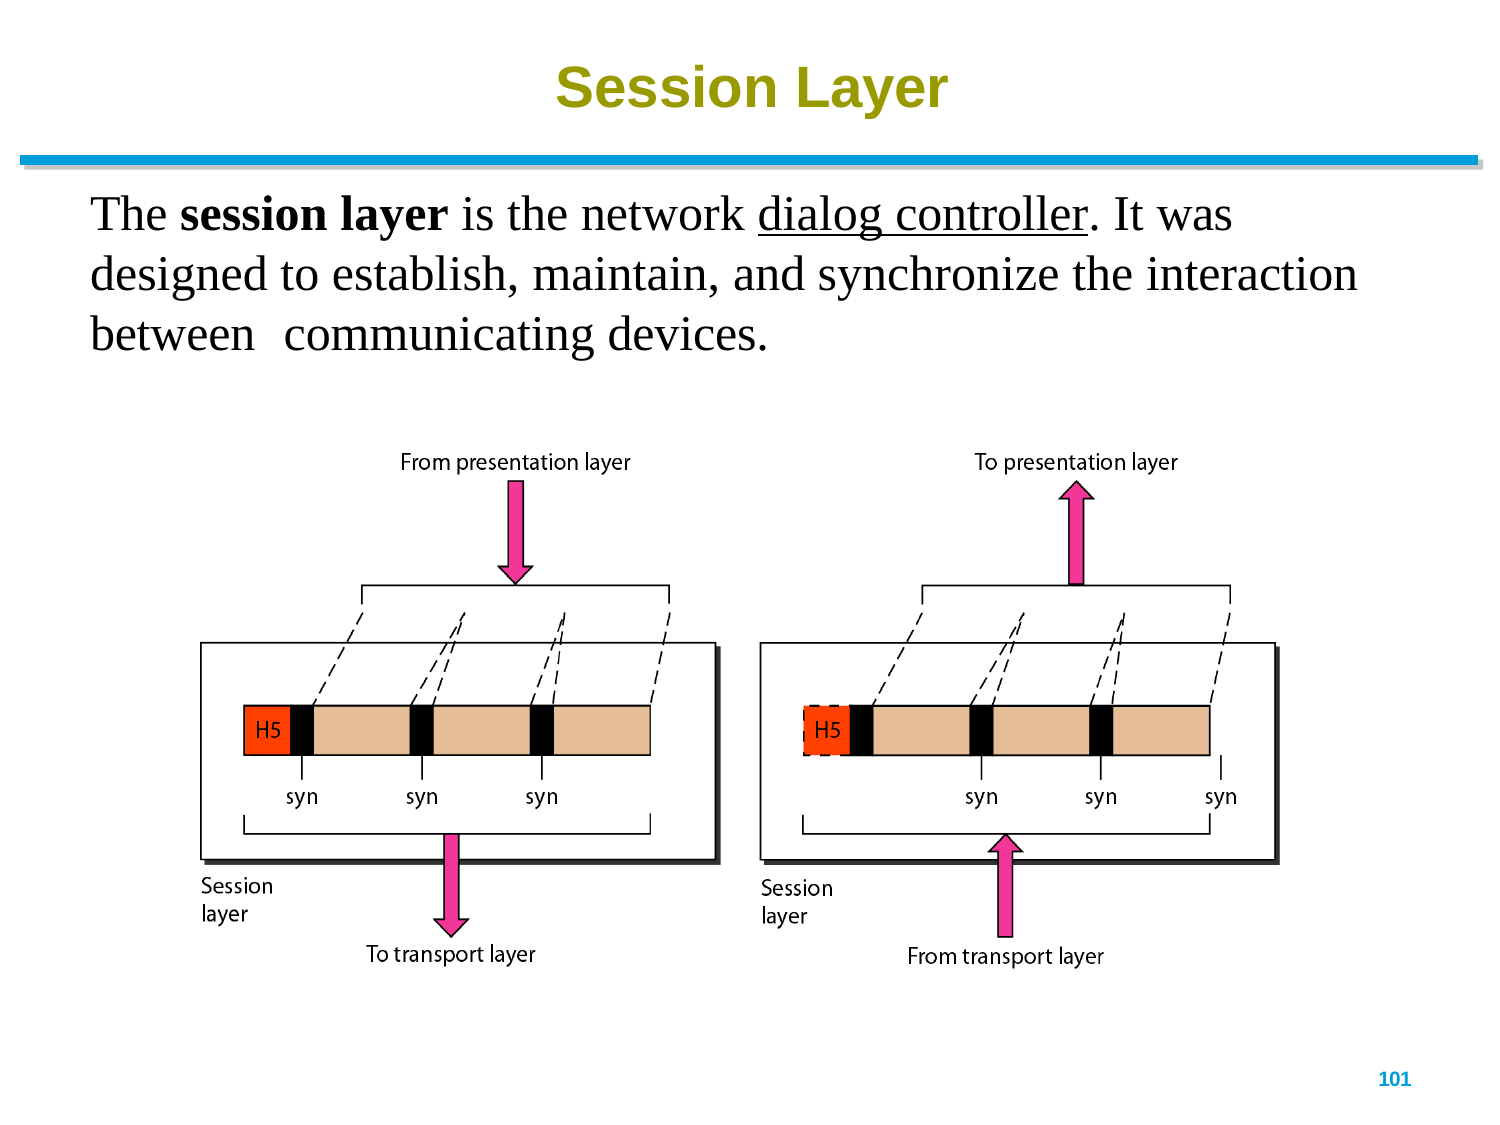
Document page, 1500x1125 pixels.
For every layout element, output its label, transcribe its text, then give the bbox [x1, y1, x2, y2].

picture [24, 166, 503, 170]
text_box The session layer is the network dialog controller. It was designed to establish, maintain, and synchronize the interaction between communicating devices. [87, 178, 1359, 361]
picture [199, 452, 1281, 969]
picture [997, 159, 1488, 170]
slide_number 101 [1372, 1065, 1422, 1125]
title Session Layer [503, 47, 997, 237]
